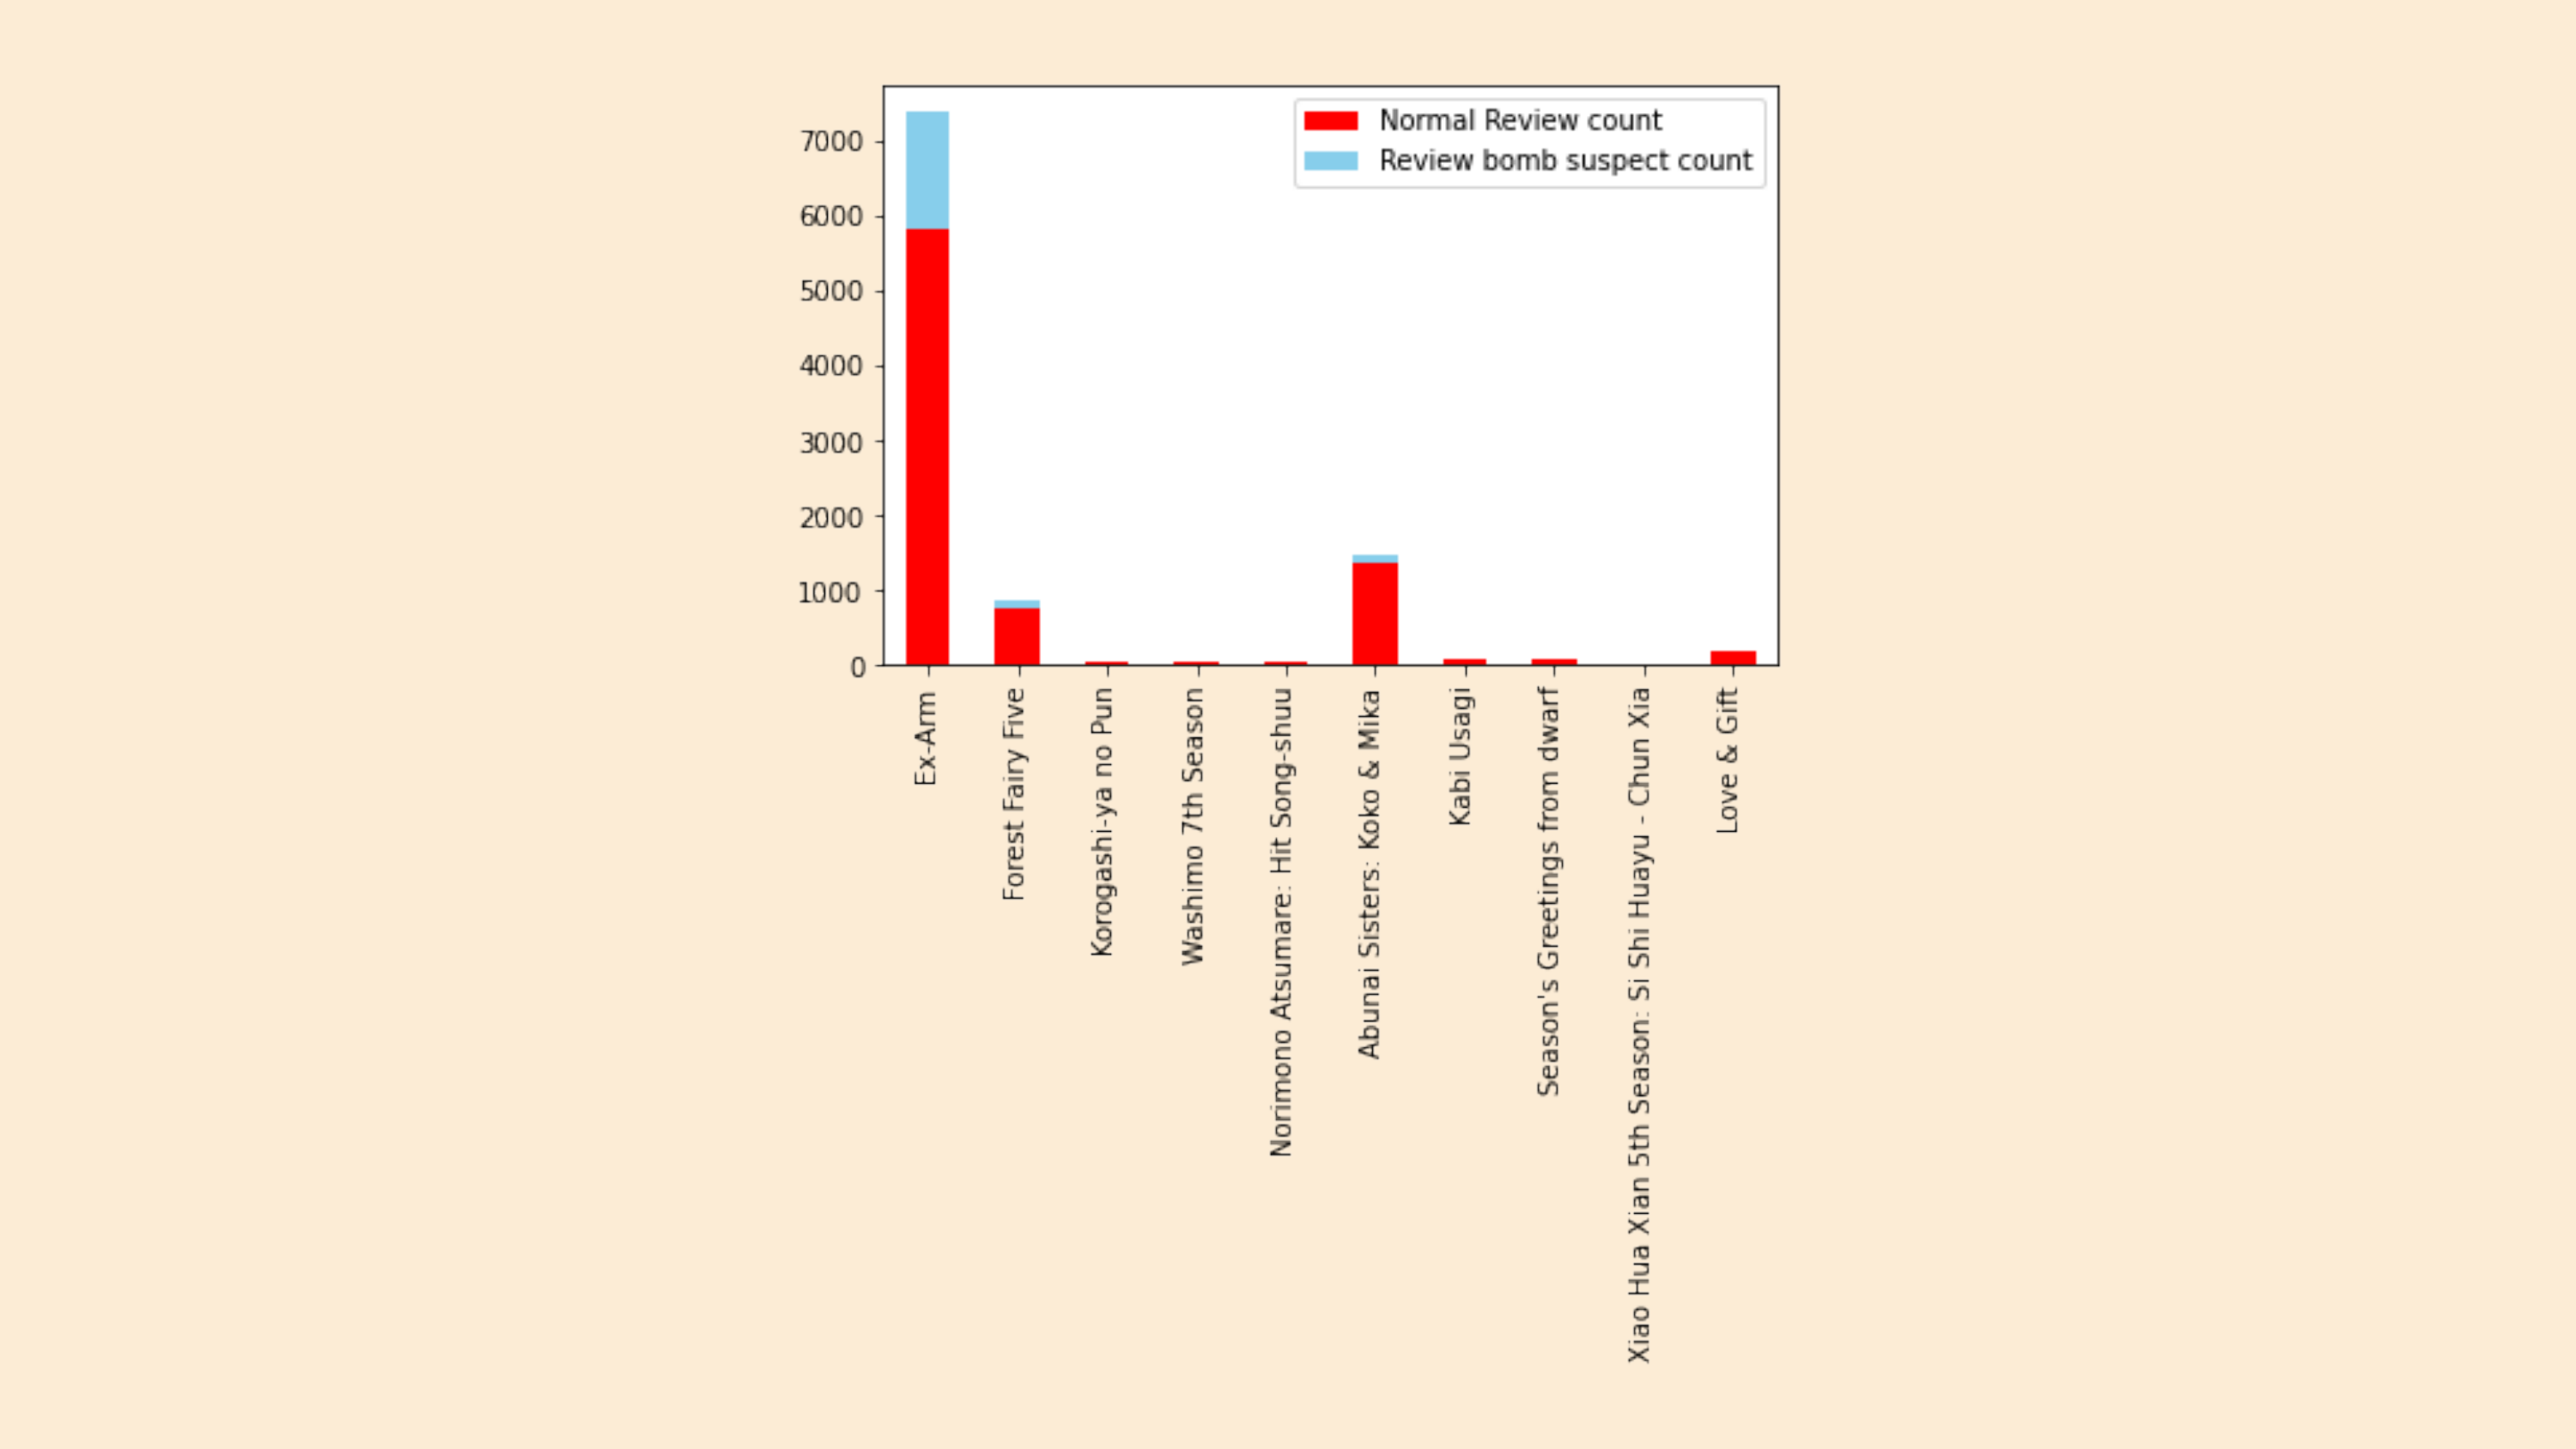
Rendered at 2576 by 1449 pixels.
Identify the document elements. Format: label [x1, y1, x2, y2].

picture [779, 67, 1797, 1381]
